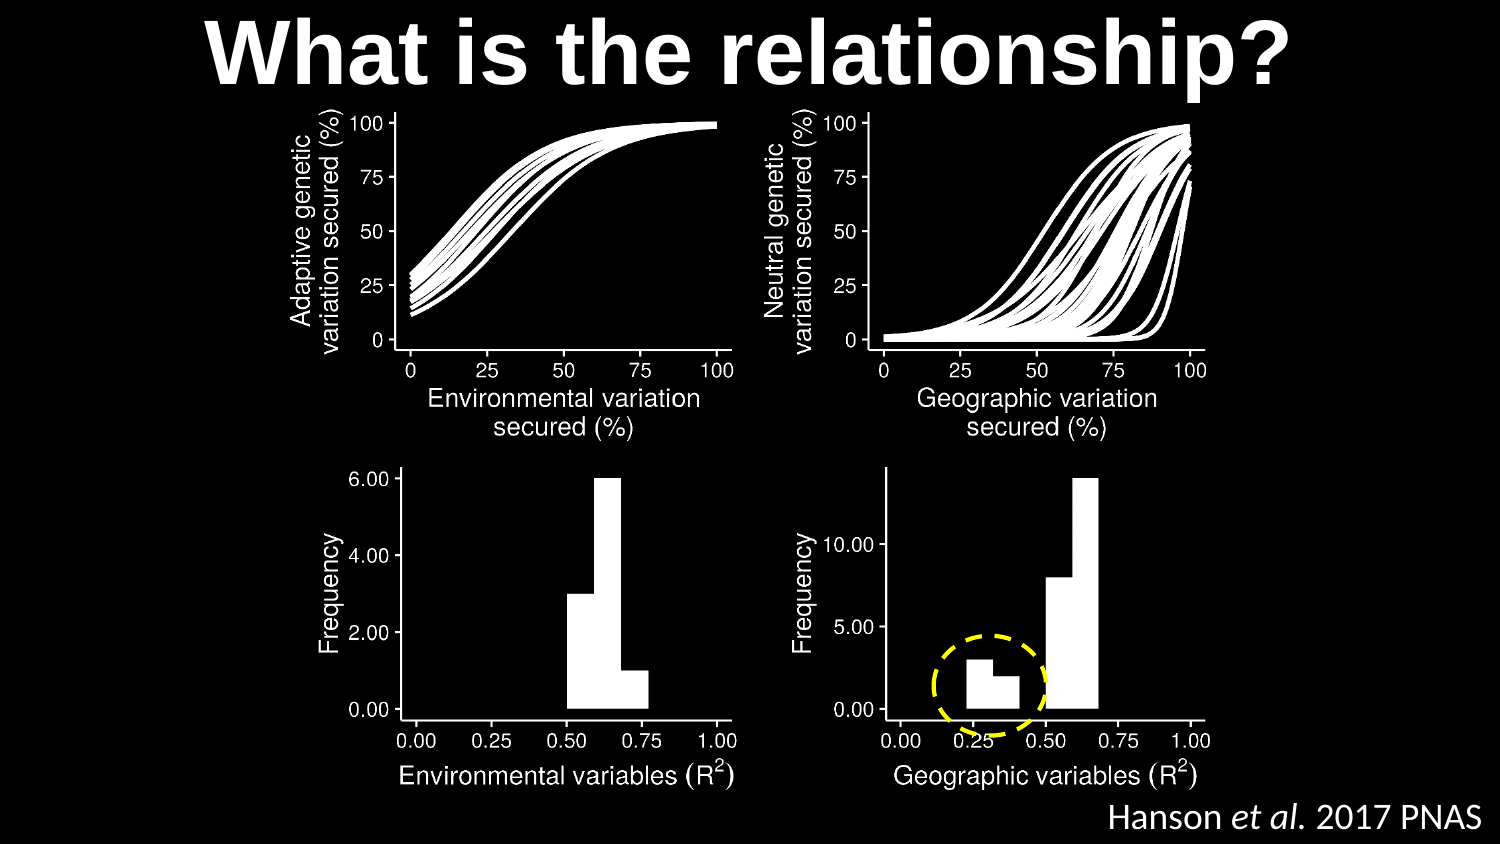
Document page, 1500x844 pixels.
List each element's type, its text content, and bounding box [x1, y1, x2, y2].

picture [290, 109, 1210, 791]
text_box Hanson et al. 2017 PNAS [1092, 784, 1498, 844]
text_box What is the relationship? [75, 0, 1425, 109]
